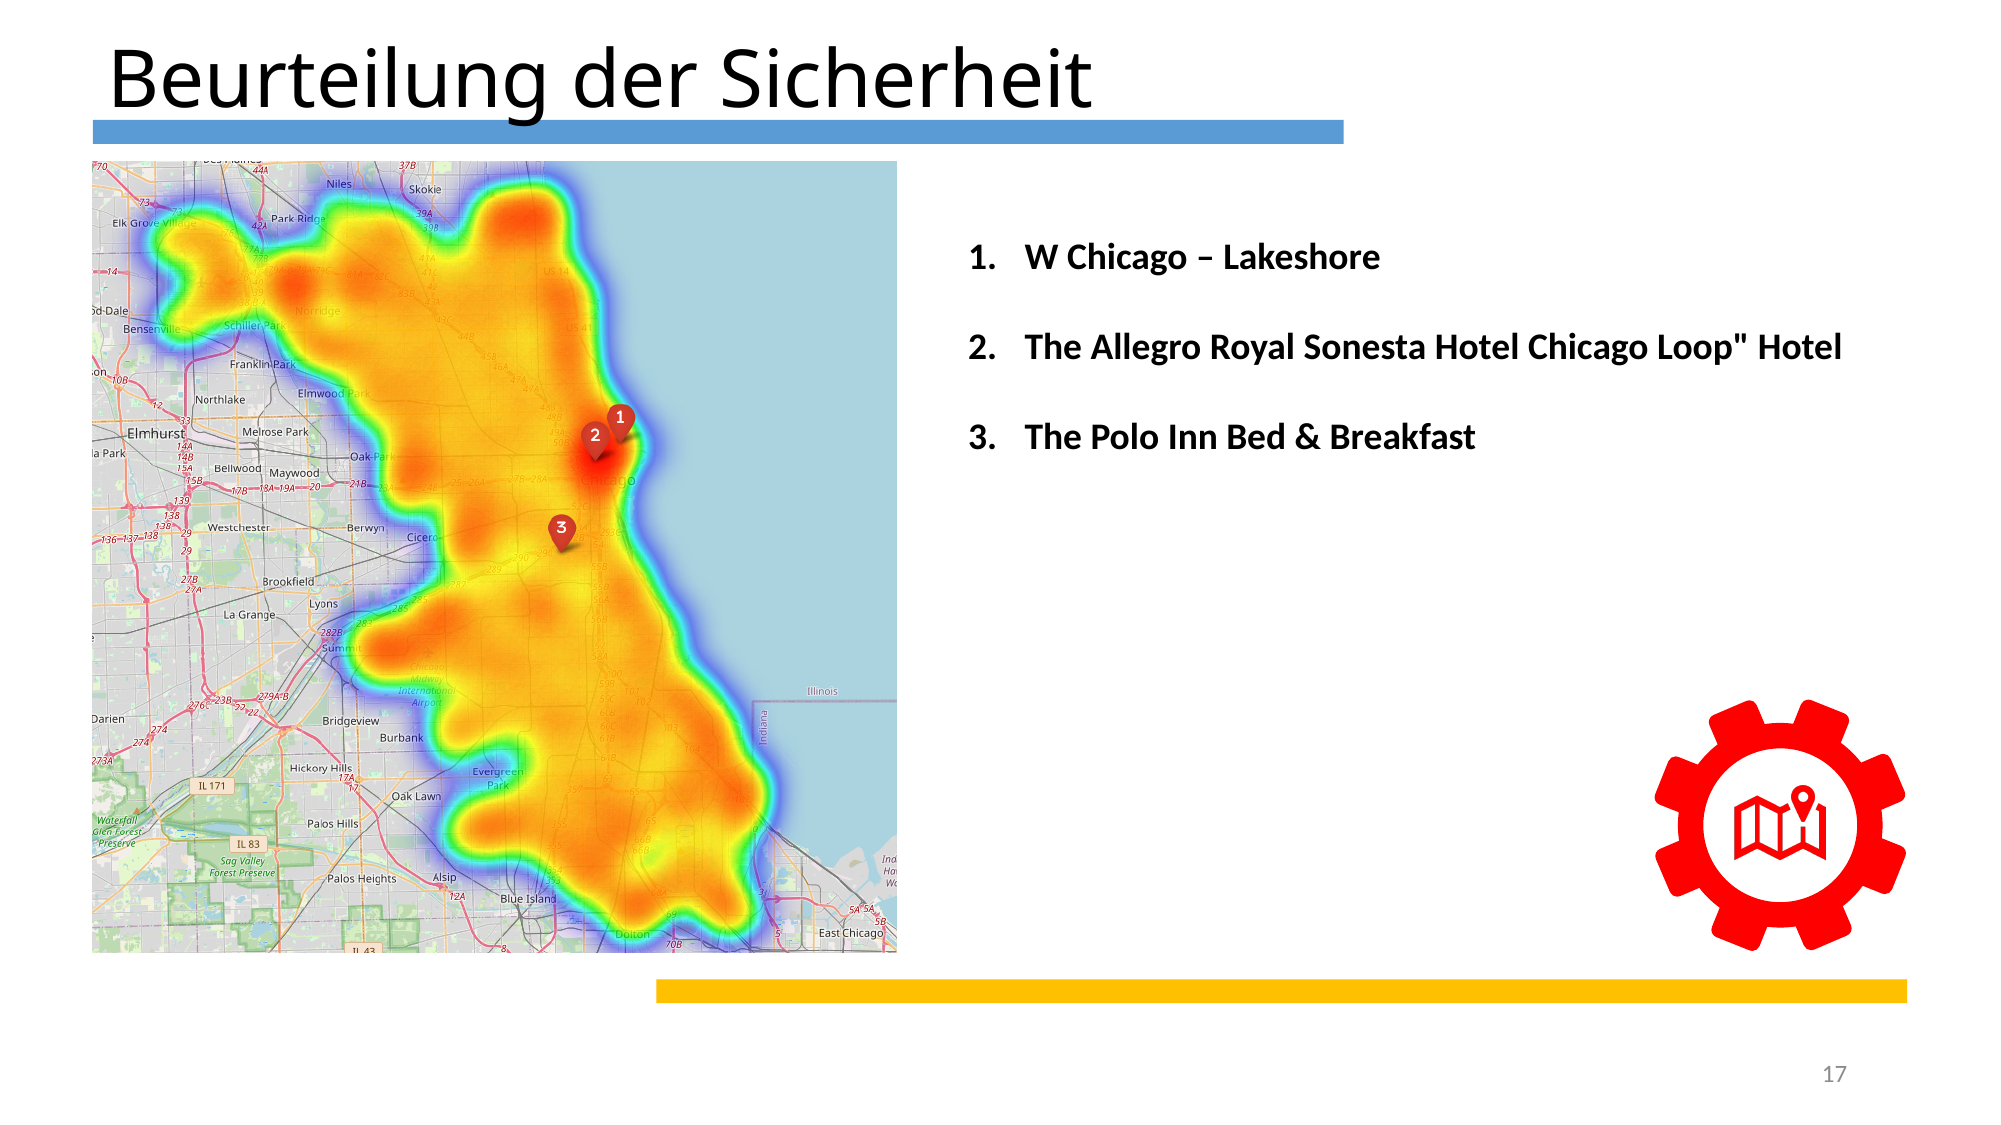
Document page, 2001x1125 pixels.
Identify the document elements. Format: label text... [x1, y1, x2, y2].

text_box [92, 133, 1345, 145]
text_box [1653, 699, 1907, 951]
title Beurteilung der Sicherheit [92, 28, 1593, 133]
text_box W Chicago – Lakeshore The Allegro Royal Sonesta Hotel Chicago Loop" Hotel The Polo Inn Bed & Breakfast [953, 179, 1890, 465]
picture [92, 161, 897, 953]
text_box [655, 978, 1908, 1004]
slide_number 17 [1412, 1042, 1863, 1103]
